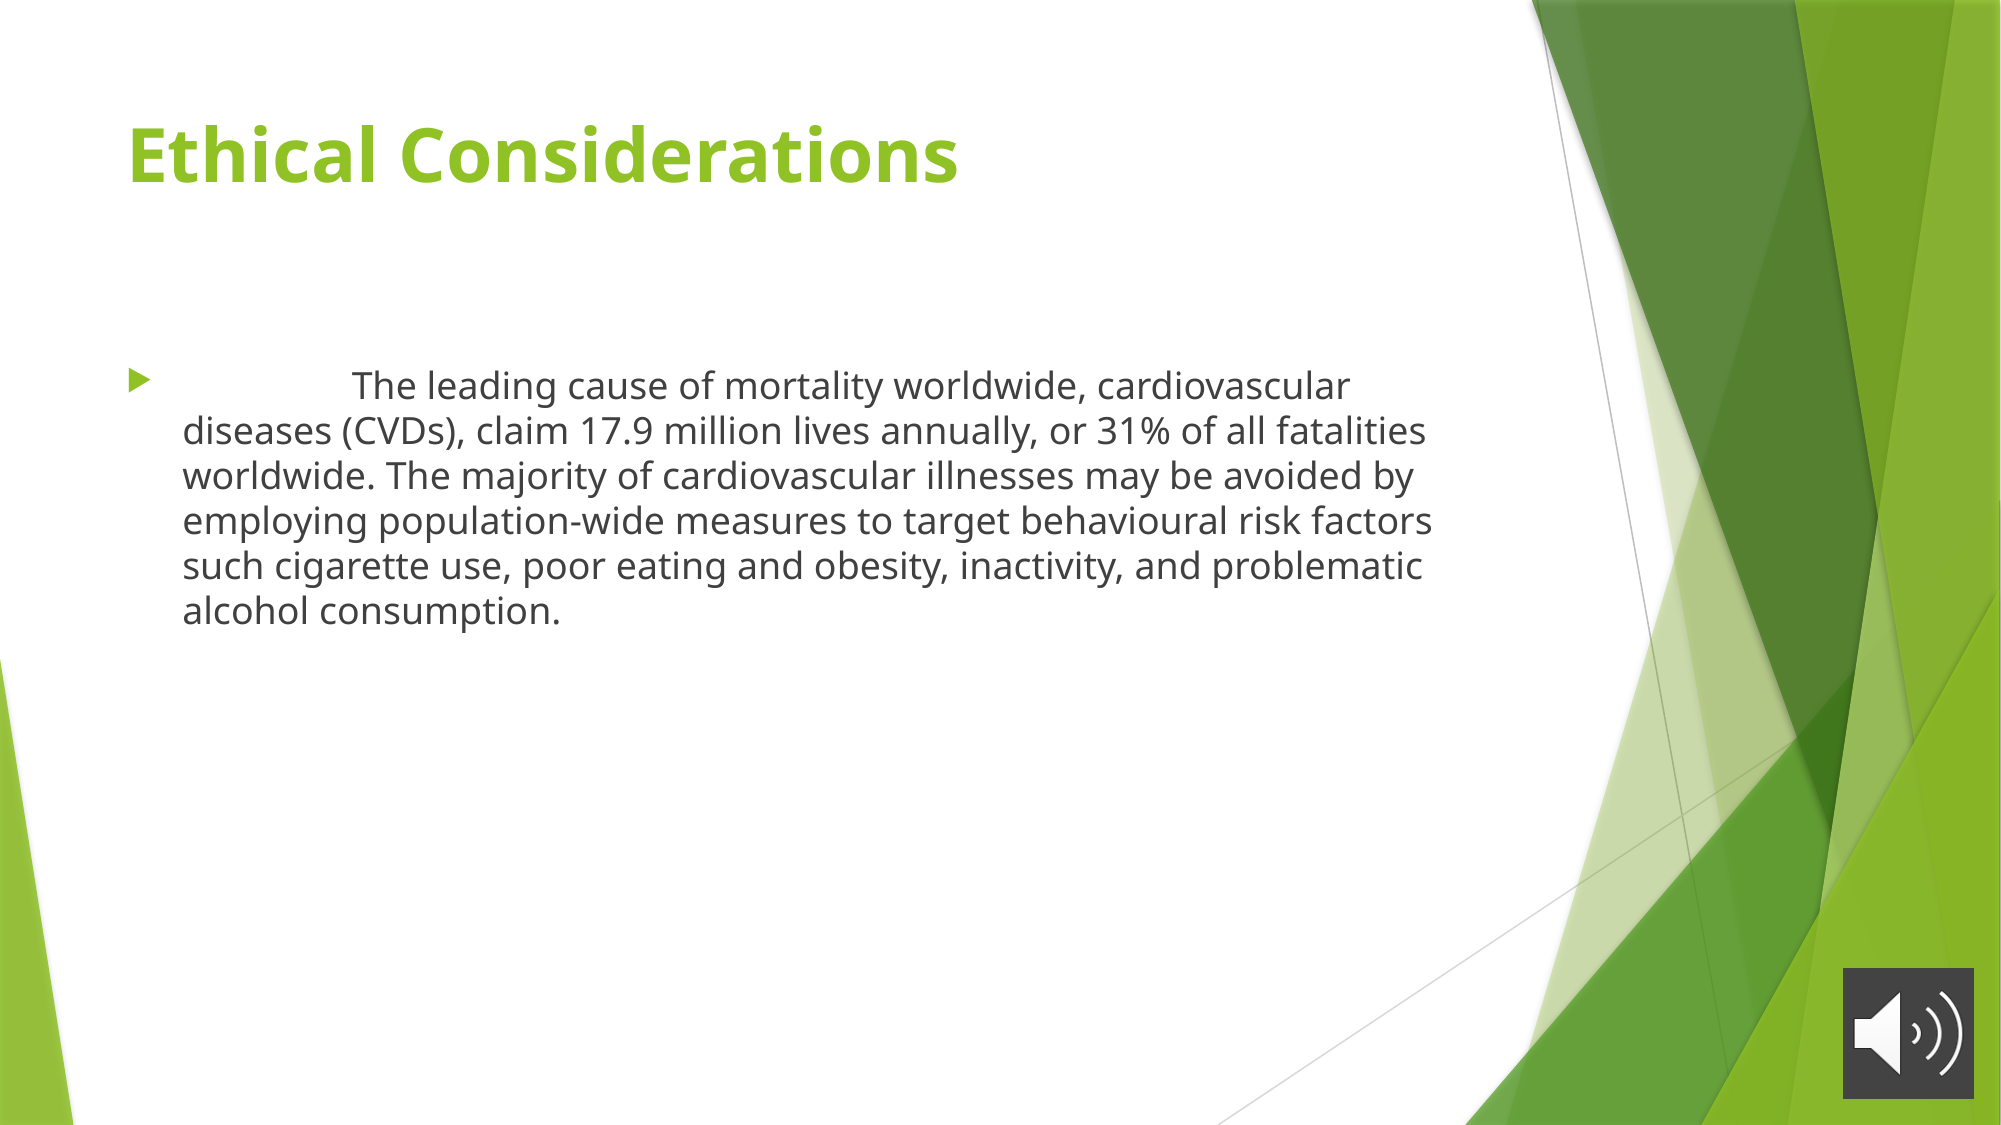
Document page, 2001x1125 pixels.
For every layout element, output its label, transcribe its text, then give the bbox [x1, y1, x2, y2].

title Ethical Considerations [111, 99, 1522, 317]
list The leading cause of mortality worldwide, cardiovascular diseases (CVDs), claim 17.9 million lives annually, or 31% of all fatalities worldwide. The majority of cardiovascular illnesses may be avoided by employing population-wide measures to target behavioural risk factors such cigarette use, poor eating and obesity, inactivity, and problematic alcohol consumption. [111, 354, 1522, 992]
picture [1841, 966, 1976, 1101]
